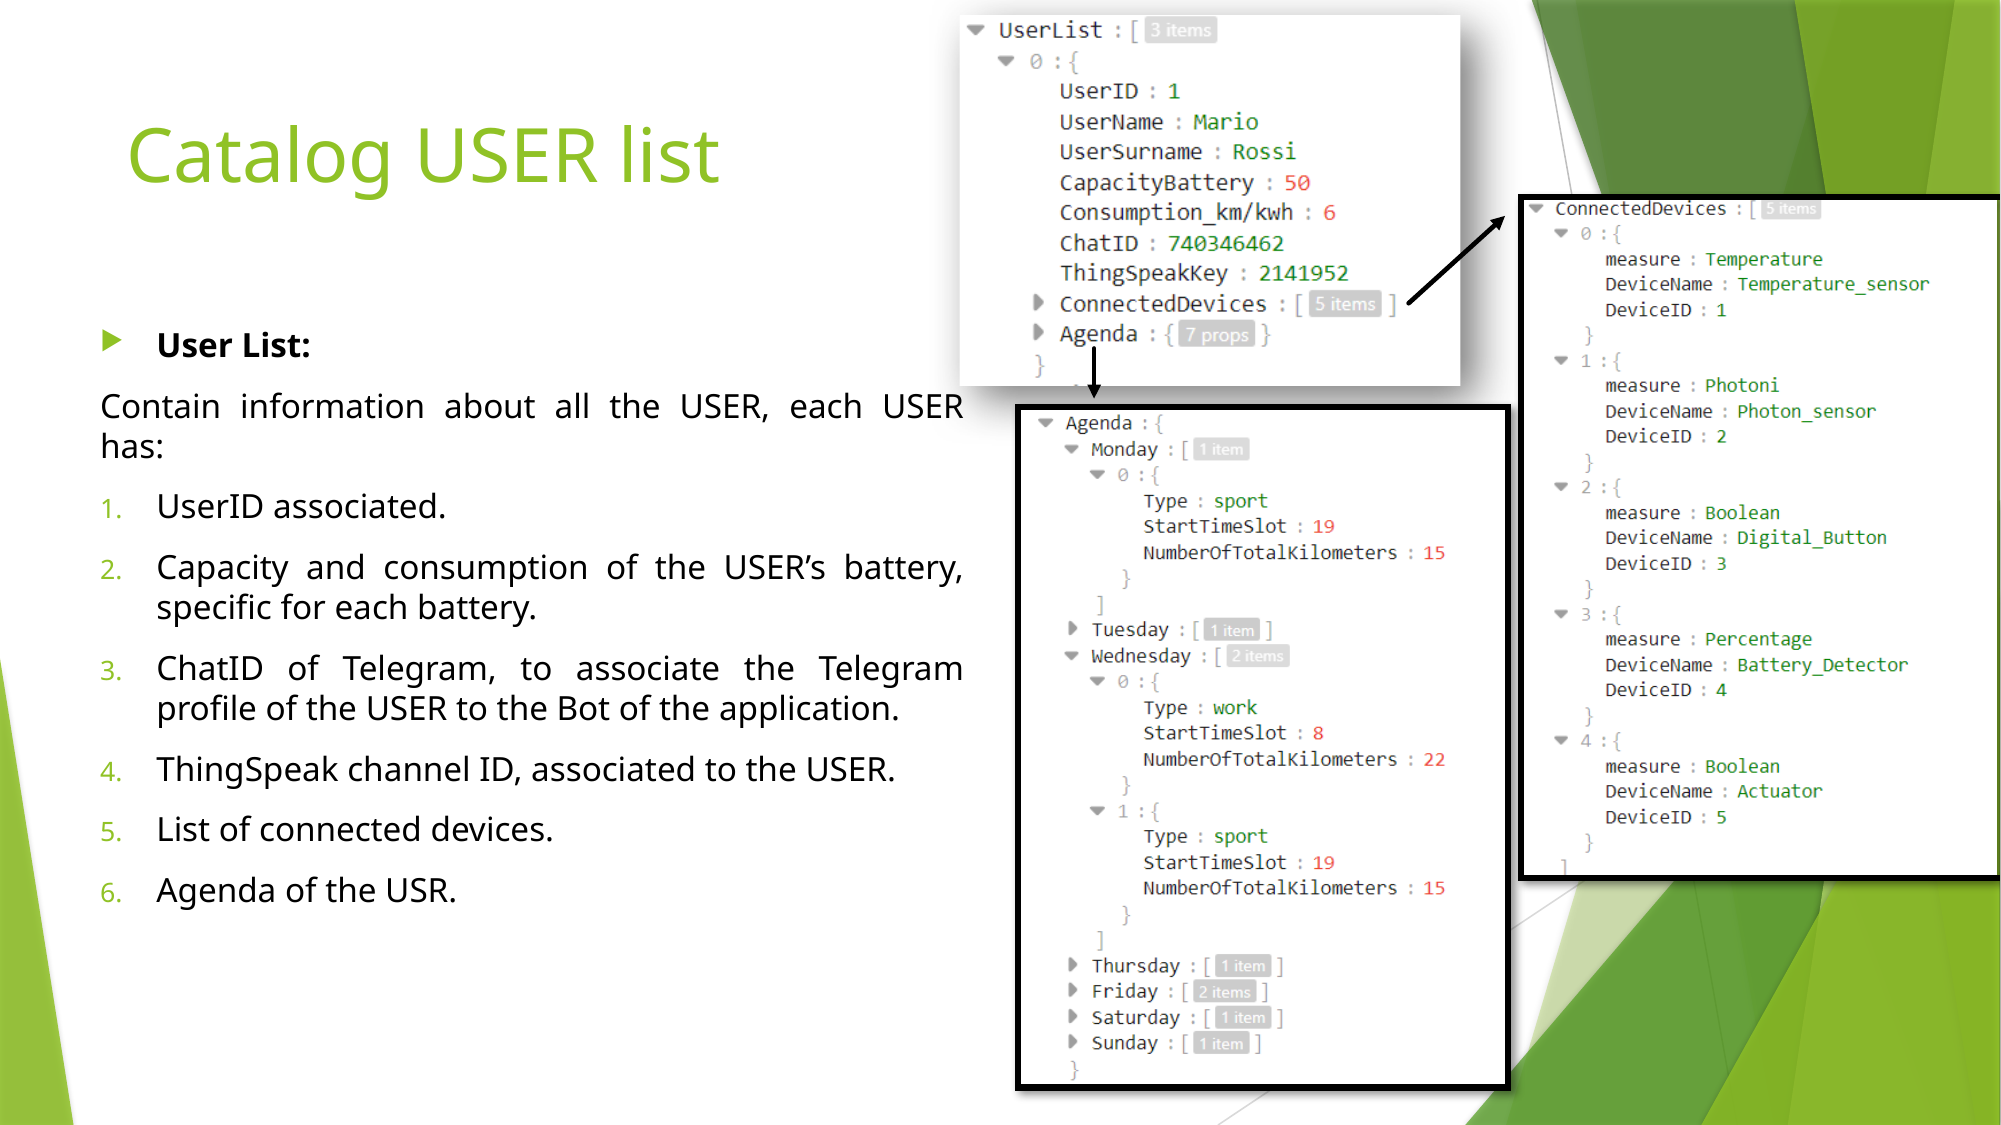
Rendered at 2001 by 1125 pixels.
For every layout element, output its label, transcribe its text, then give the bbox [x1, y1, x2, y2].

text_box User List: Contain information about all the USER, each USER has: UserID associated. Capacity and consumption of the USER’s battery, specific for each battery. ChatID of Telegram, to associate the Telegram profile of the USER to the Bot of the application. ThingSpeak channel ID, associated to the USER. List of connected devices. Agenda of the USR. [85, 316, 981, 1110]
title Catalog USER list [111, 99, 942, 316]
title Catalog USER list [1510, 99, 1522, 317]
picture [959, 15, 1461, 386]
picture [1020, 409, 1506, 1085]
picture [1523, 199, 2000, 876]
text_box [1408, 215, 1506, 304]
